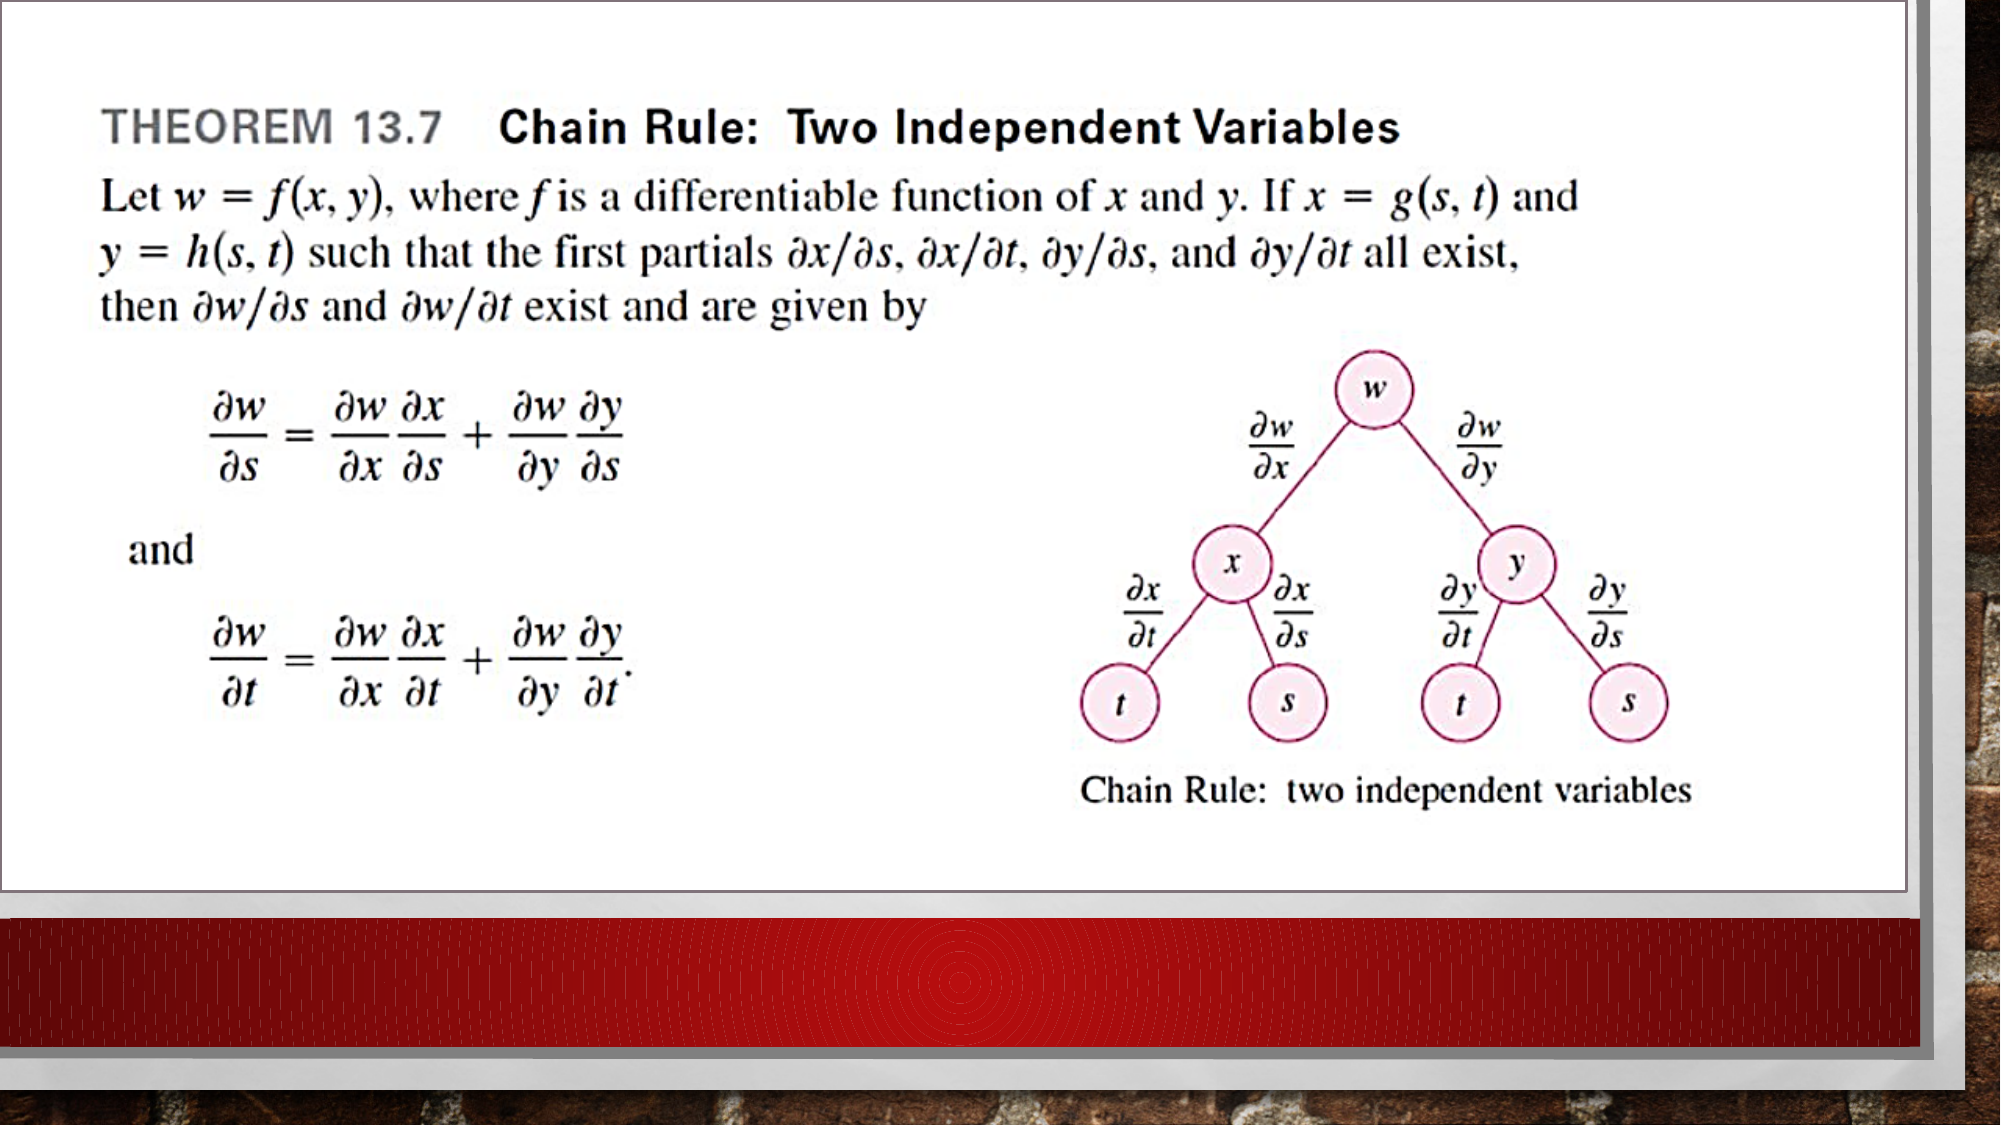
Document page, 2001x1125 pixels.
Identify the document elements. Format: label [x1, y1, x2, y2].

picture [0, 0, 2000, 1125]
text_box [0, 0, 1908, 893]
picture [61, 66, 1768, 825]
